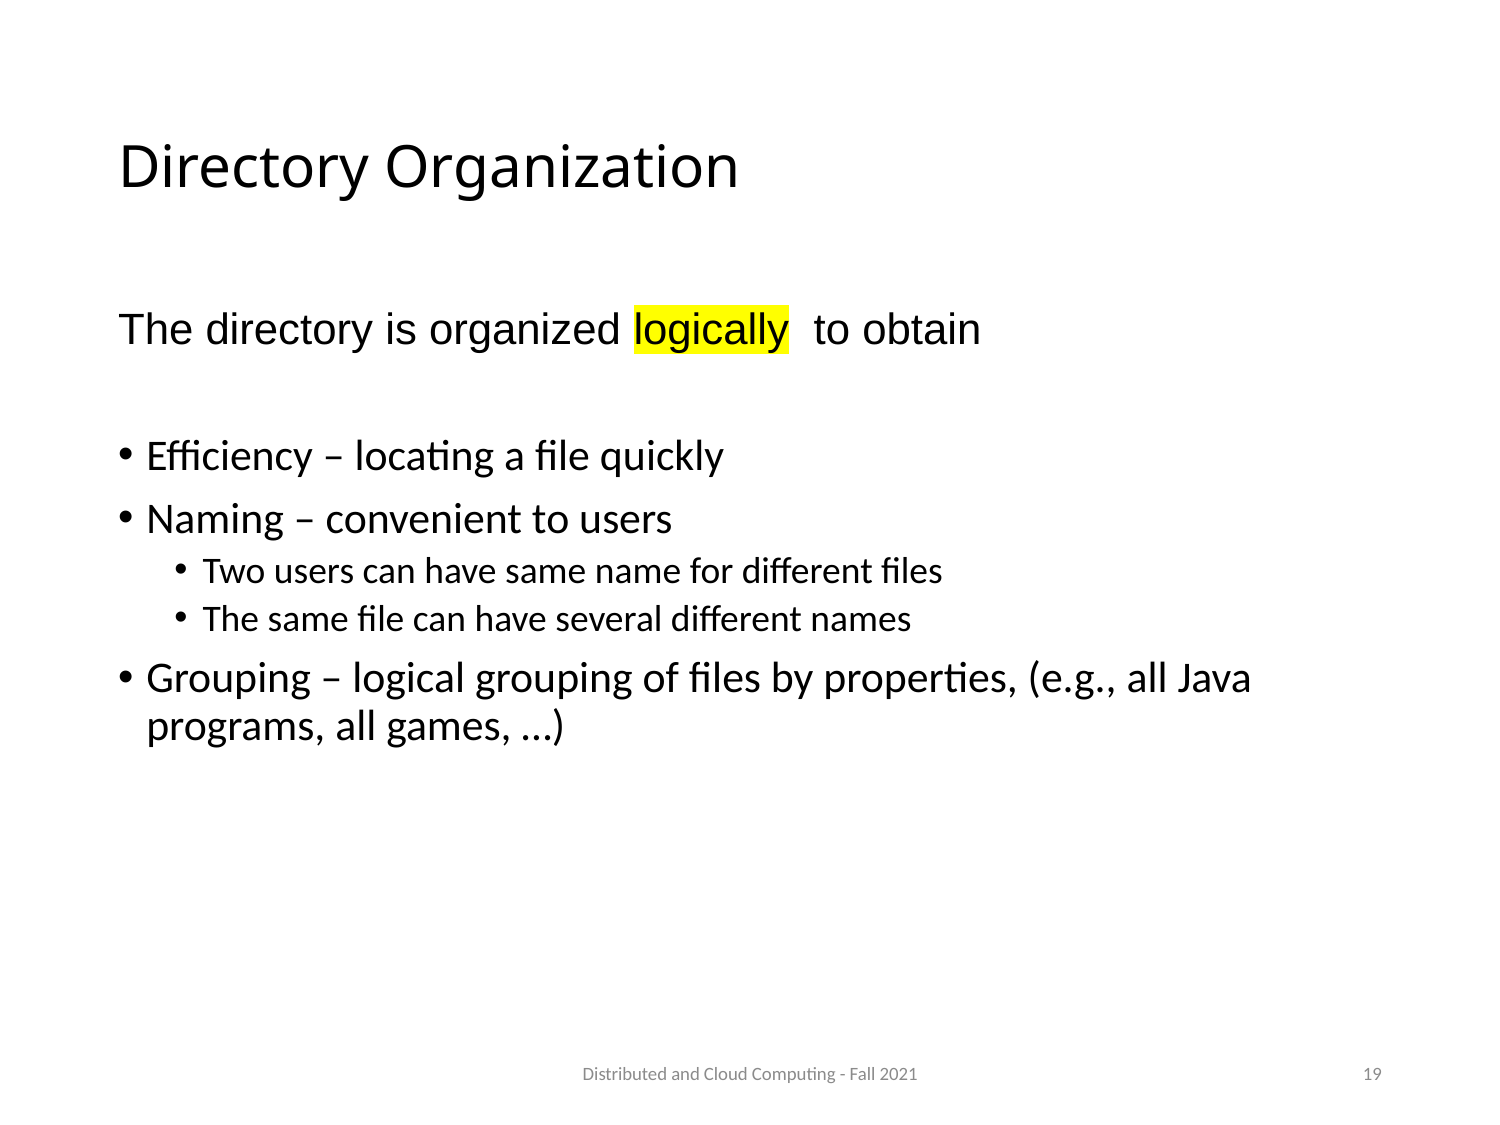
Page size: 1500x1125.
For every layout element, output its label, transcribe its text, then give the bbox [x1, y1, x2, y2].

title Directory Organization [103, 59, 1397, 278]
list The directory is organized logically to obtain Efficiency – locating a file quickly Naming – convenient to users Two users can have same name for different files The same file can have several different names Grouping – logical grouping of files by properties, (e.g., all Java programs, all games, …) [103, 299, 1397, 1014]
footer Distributed and Cloud Computing - Fall 2021 [496, 1042, 1004, 1103]
slide_number 19 [1059, 1042, 1397, 1103]
